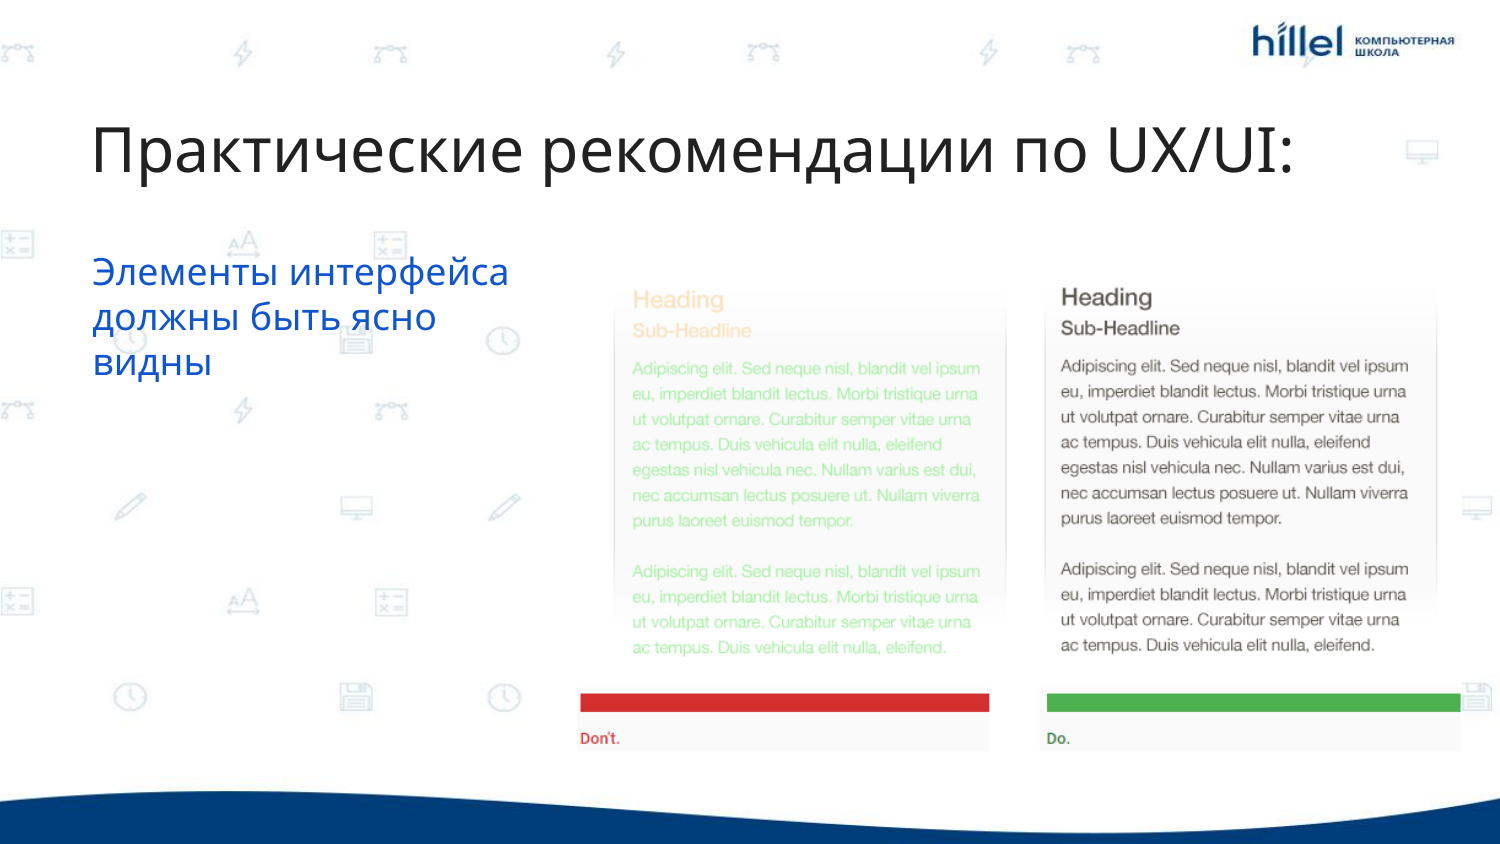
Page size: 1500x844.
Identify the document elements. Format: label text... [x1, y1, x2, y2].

text_box Элементы интерфейса должны быть ясно видны [77, 233, 564, 519]
text_box Практические рекомендации по UX/UI: [75, 84, 1425, 210]
picture [0, 0, 1500, 844]
